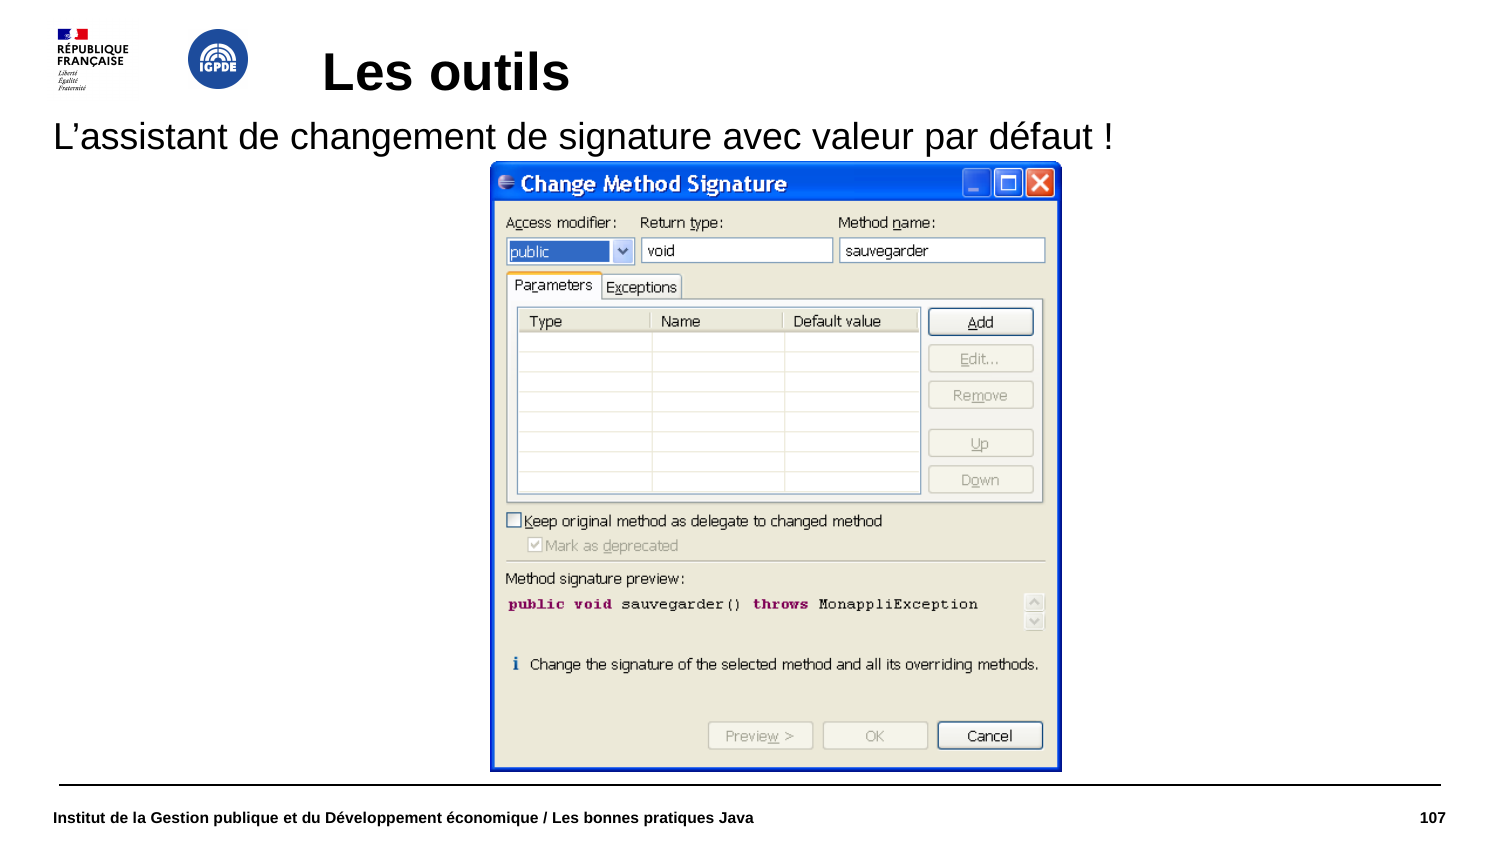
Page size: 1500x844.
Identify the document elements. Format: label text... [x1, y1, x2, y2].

slide_number 107 [1224, 787, 1447, 844]
list L’assistant de changement de signature avec valeur par défaut ! [53, 111, 1282, 278]
title Les outils [322, 44, 1282, 111]
picture [188, 29, 248, 89]
footer Institut de la Gestion publique et du Développement économique / Les bonnes pratiques Java [53, 787, 780, 844]
picture [47, 18, 139, 101]
picture [489, 161, 1063, 772]
